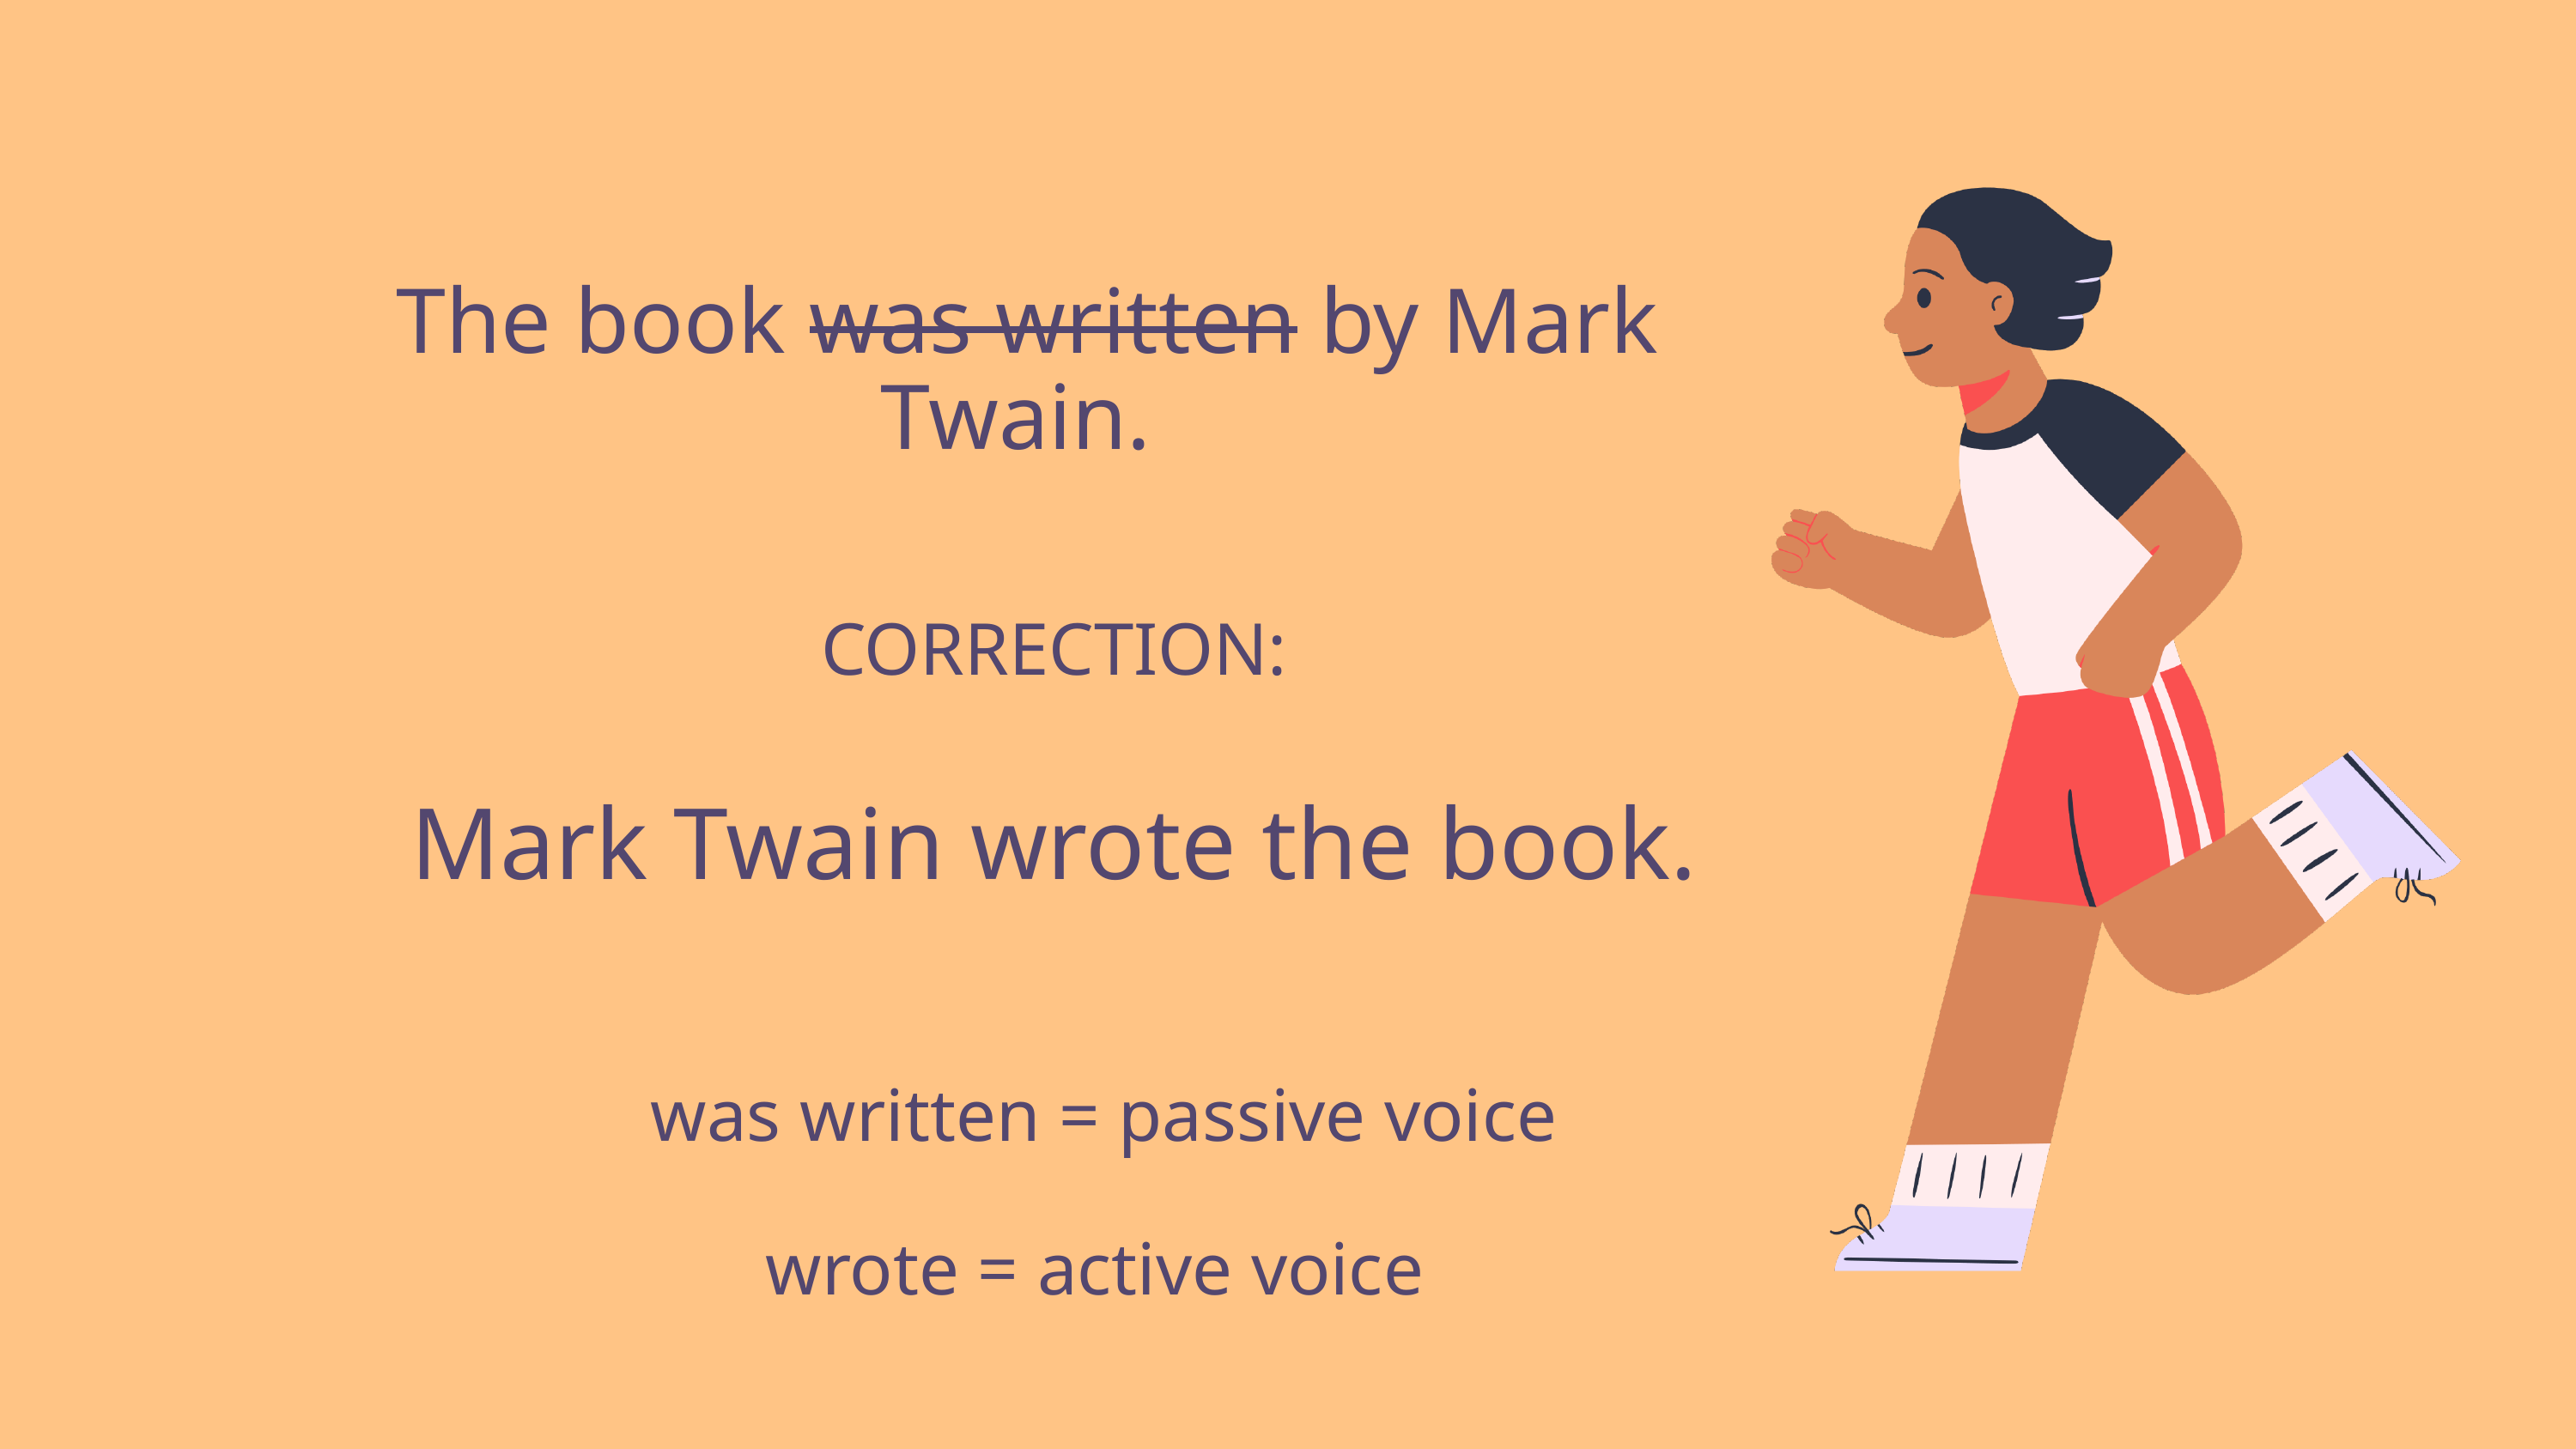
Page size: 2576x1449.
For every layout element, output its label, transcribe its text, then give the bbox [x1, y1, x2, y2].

text_box [1767, 178, 2461, 1271]
text_box CORRECTION: [742, 589, 1366, 689]
text_box The book was written by Mark Twain. [288, 276, 1767, 468]
text_box was written = passive voice wrote = active voice [526, 1079, 1663, 1310]
text_box Mark Twain wrote the book. [366, 793, 1742, 900]
